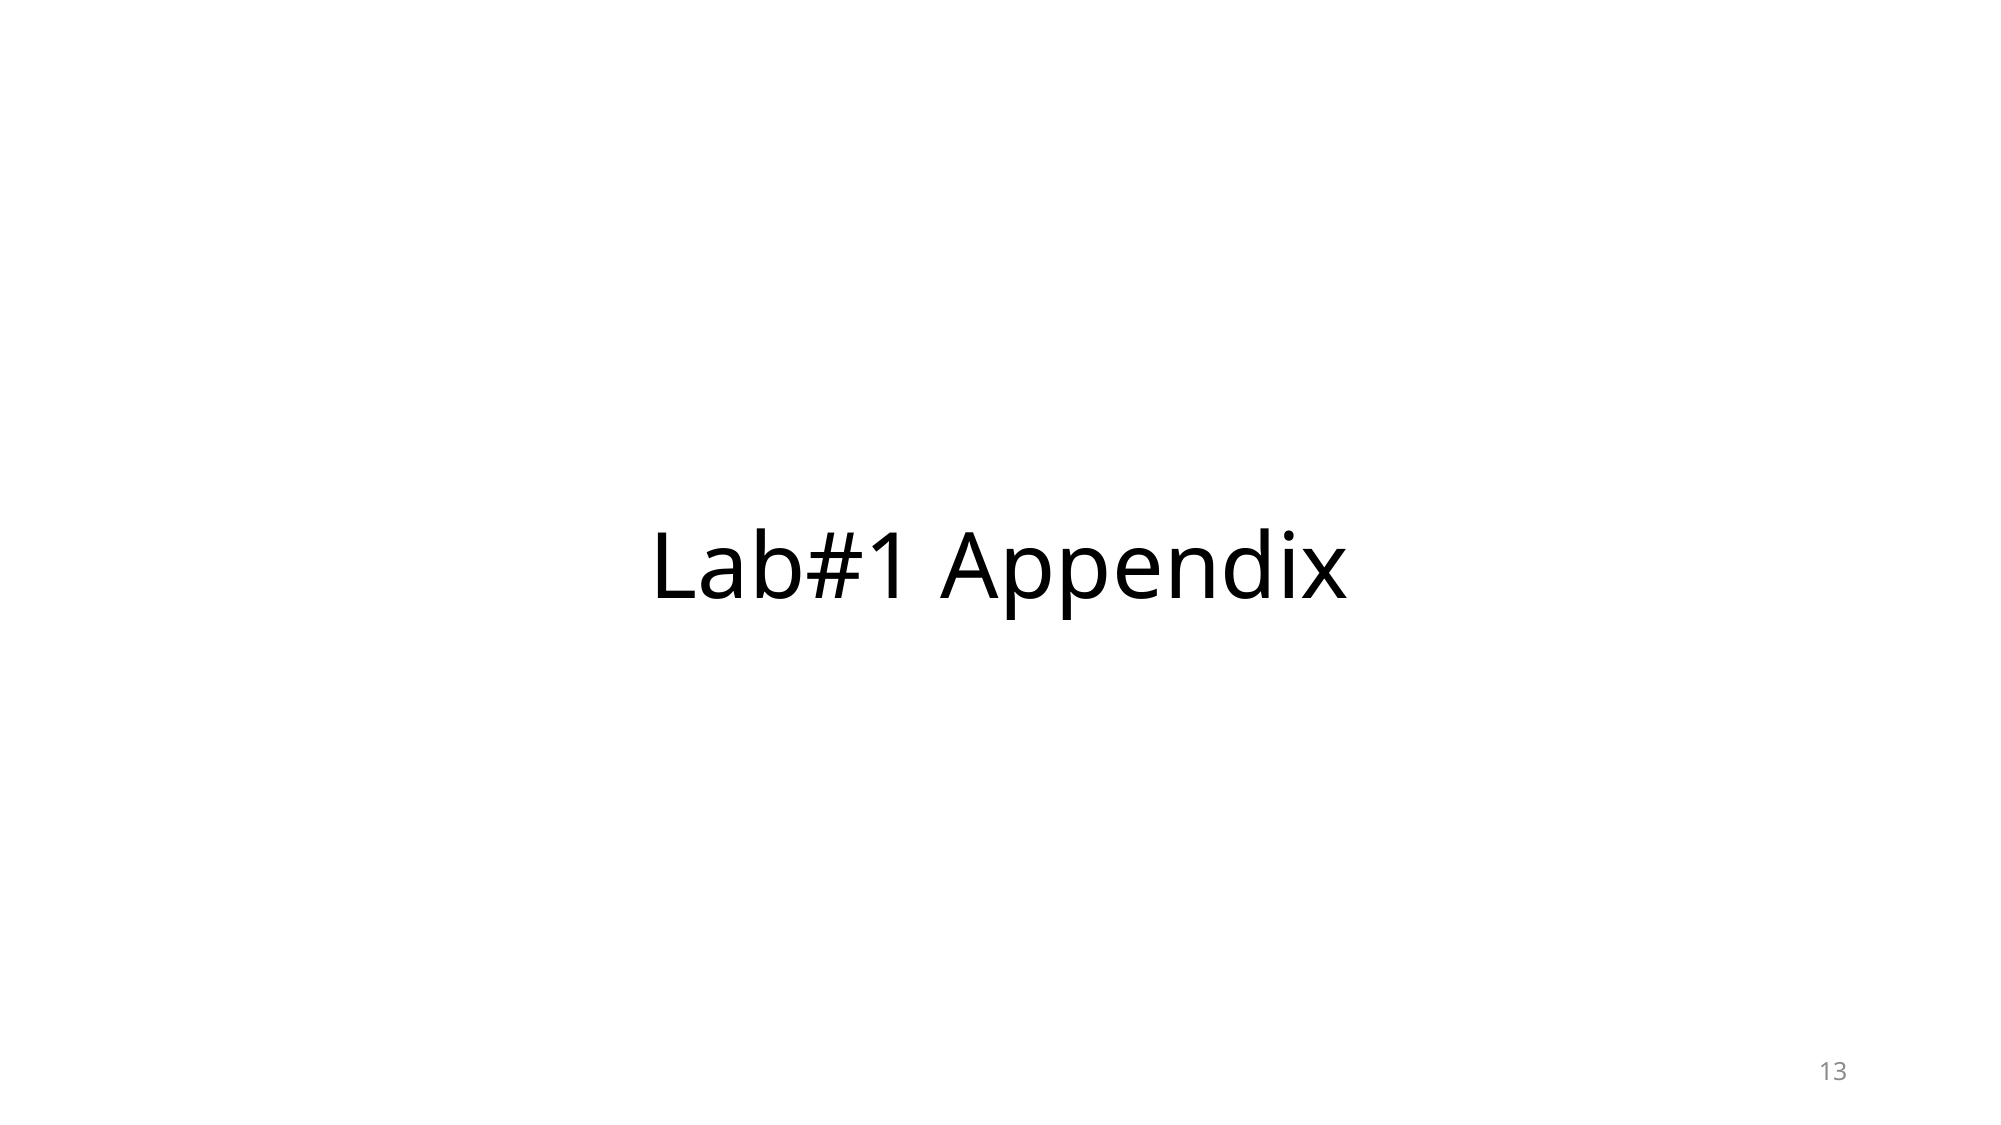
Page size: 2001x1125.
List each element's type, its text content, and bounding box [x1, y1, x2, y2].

slide_number 13 [1412, 1042, 1863, 1103]
text_box Lab#1 Appendix [634, 499, 1365, 624]
